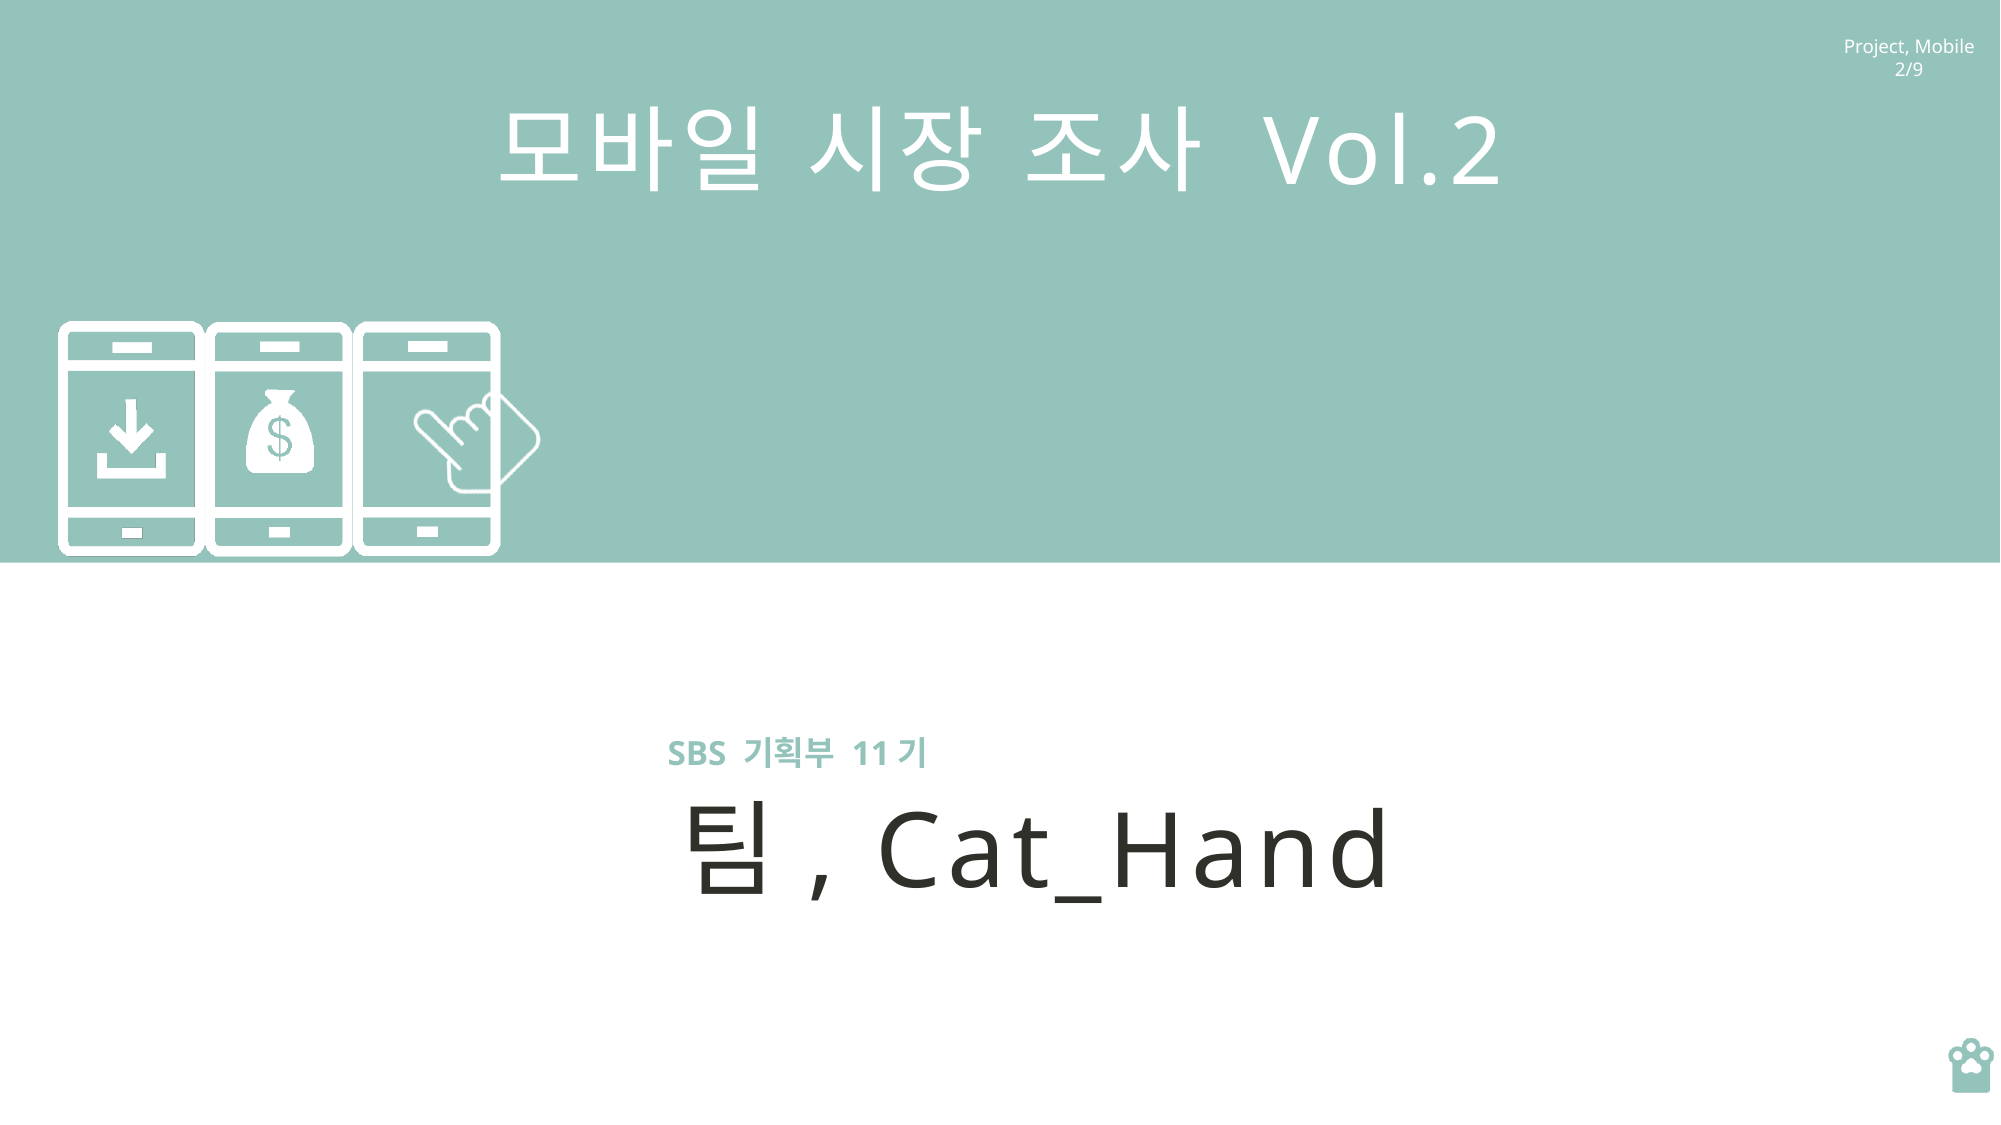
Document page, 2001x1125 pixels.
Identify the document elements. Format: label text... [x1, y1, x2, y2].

picture [1936, 1034, 2001, 1105]
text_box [0, 279, 575, 586]
text_box 팀, Cat_Hand [665, 775, 1407, 916]
text_box SBS 기획부 11기 [652, 725, 943, 780]
text_box 모바일 시장 조사 Vol.2 [481, 83, 1519, 211]
